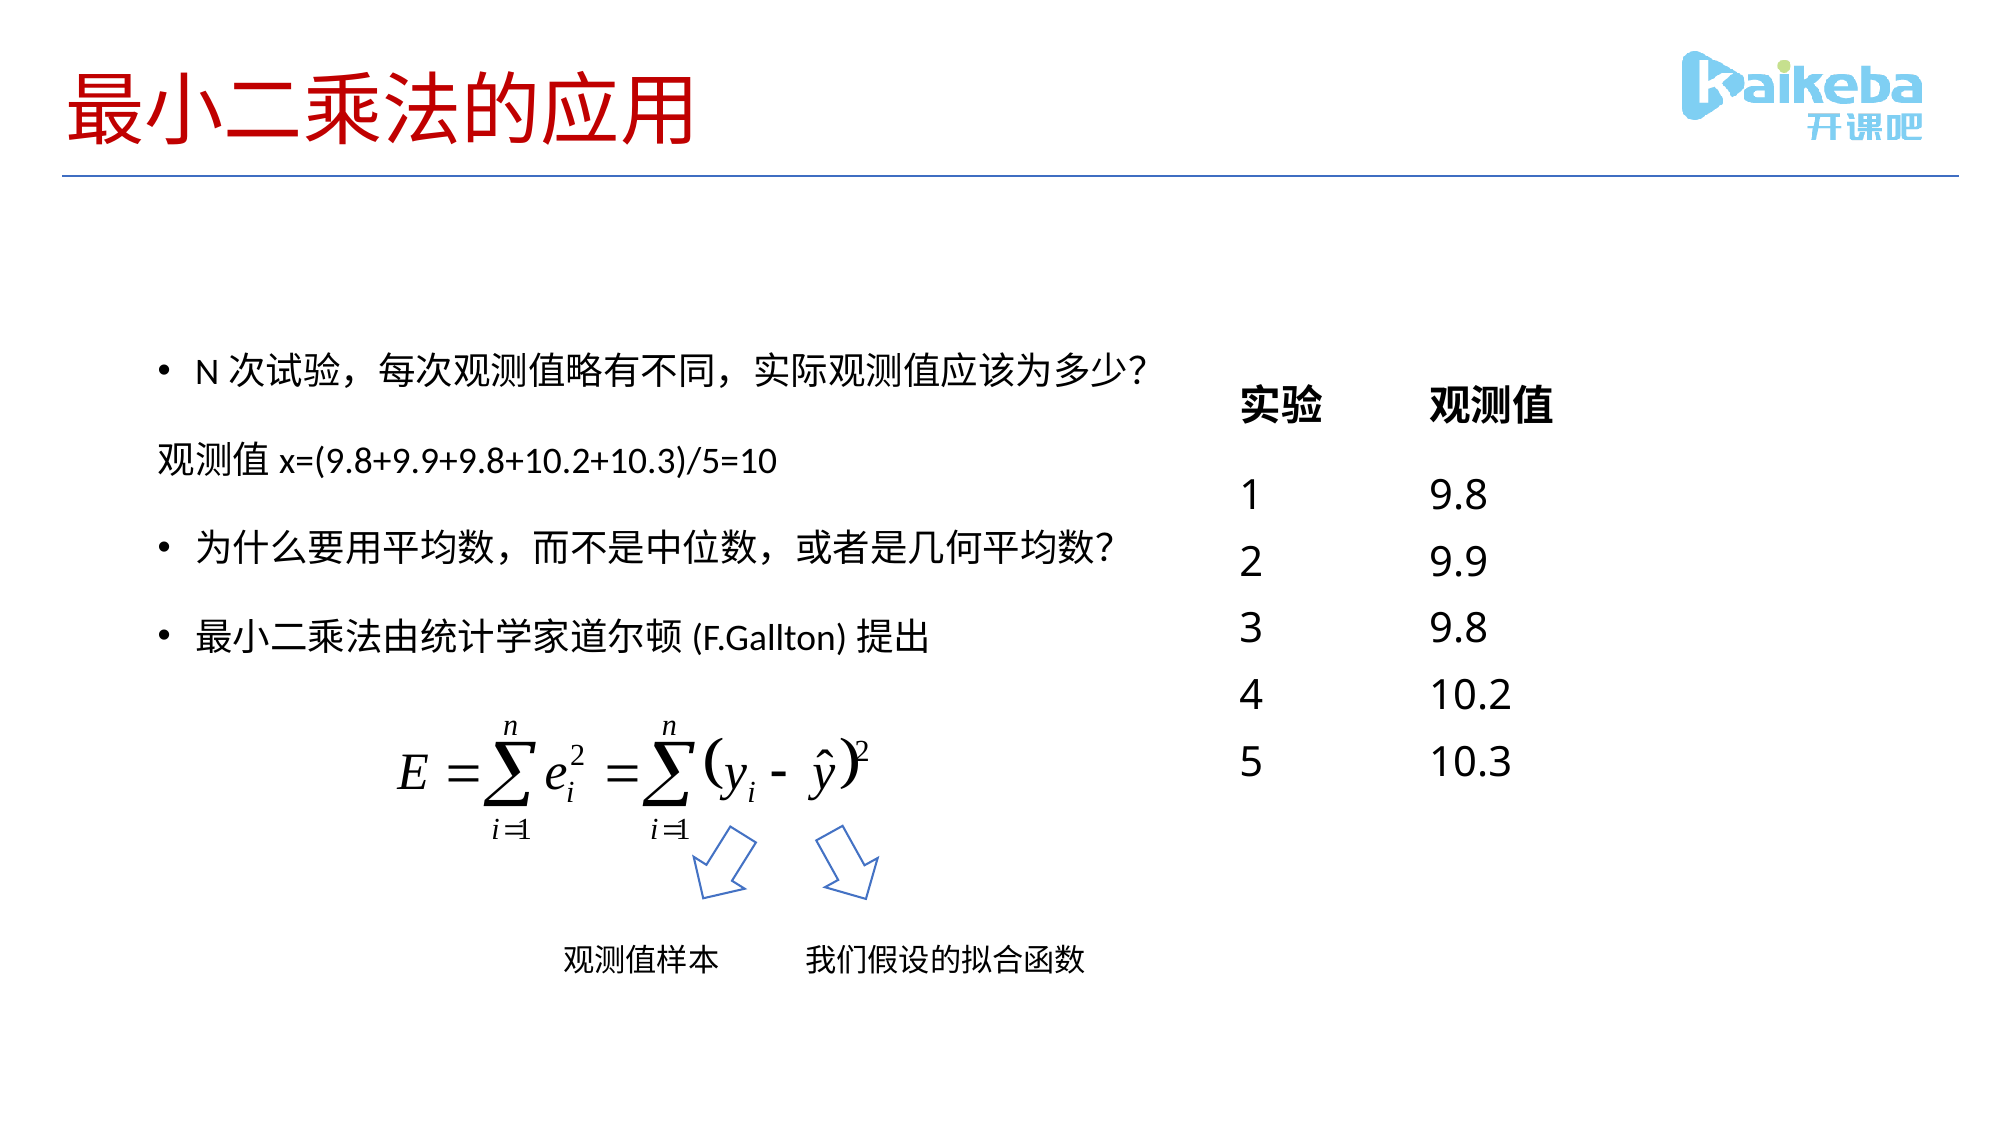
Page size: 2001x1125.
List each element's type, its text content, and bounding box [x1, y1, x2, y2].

table_cell 3 [1237, 596, 1427, 663]
table_cell 1 [1237, 463, 1427, 529]
table_cell 4 [1237, 663, 1427, 729]
text_box 我们假设的拟合函数 [797, 914, 1154, 991]
table_cell 0.77 [1653, 21, 1950, 167]
table_cell 5 [1237, 729, 1427, 796]
text_box N次试验，每次观测值略有不同，实际观测值应该为多少？ 观测值x=(9.8+9.9+9.8+10.2+10.3)/5=10 为什么要用平均数，而不是中位数，或者是几何平均数？ 最小二乘法由统计学家道尔顿(F.Gallton)提出 [150, 317, 1797, 969]
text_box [387, 701, 883, 851]
table_cell 10.3 [1427, 729, 1617, 796]
table_header 观测值 [1427, 347, 1617, 463]
table_cell 9.9 [1427, 529, 1617, 596]
table_cell 9.8 [1427, 463, 1617, 529]
table_cell 10.2 [1427, 663, 1617, 729]
text_box [693, 851, 751, 899]
table_cell 9.8 [1427, 596, 1617, 663]
table_header 实验 [1237, 347, 1427, 463]
text_box [822, 851, 878, 899]
text_box 观测值样本 [555, 914, 746, 991]
title 最小二乘法的应用 [57, 59, 1728, 167]
table_cell 2 [1237, 529, 1427, 596]
